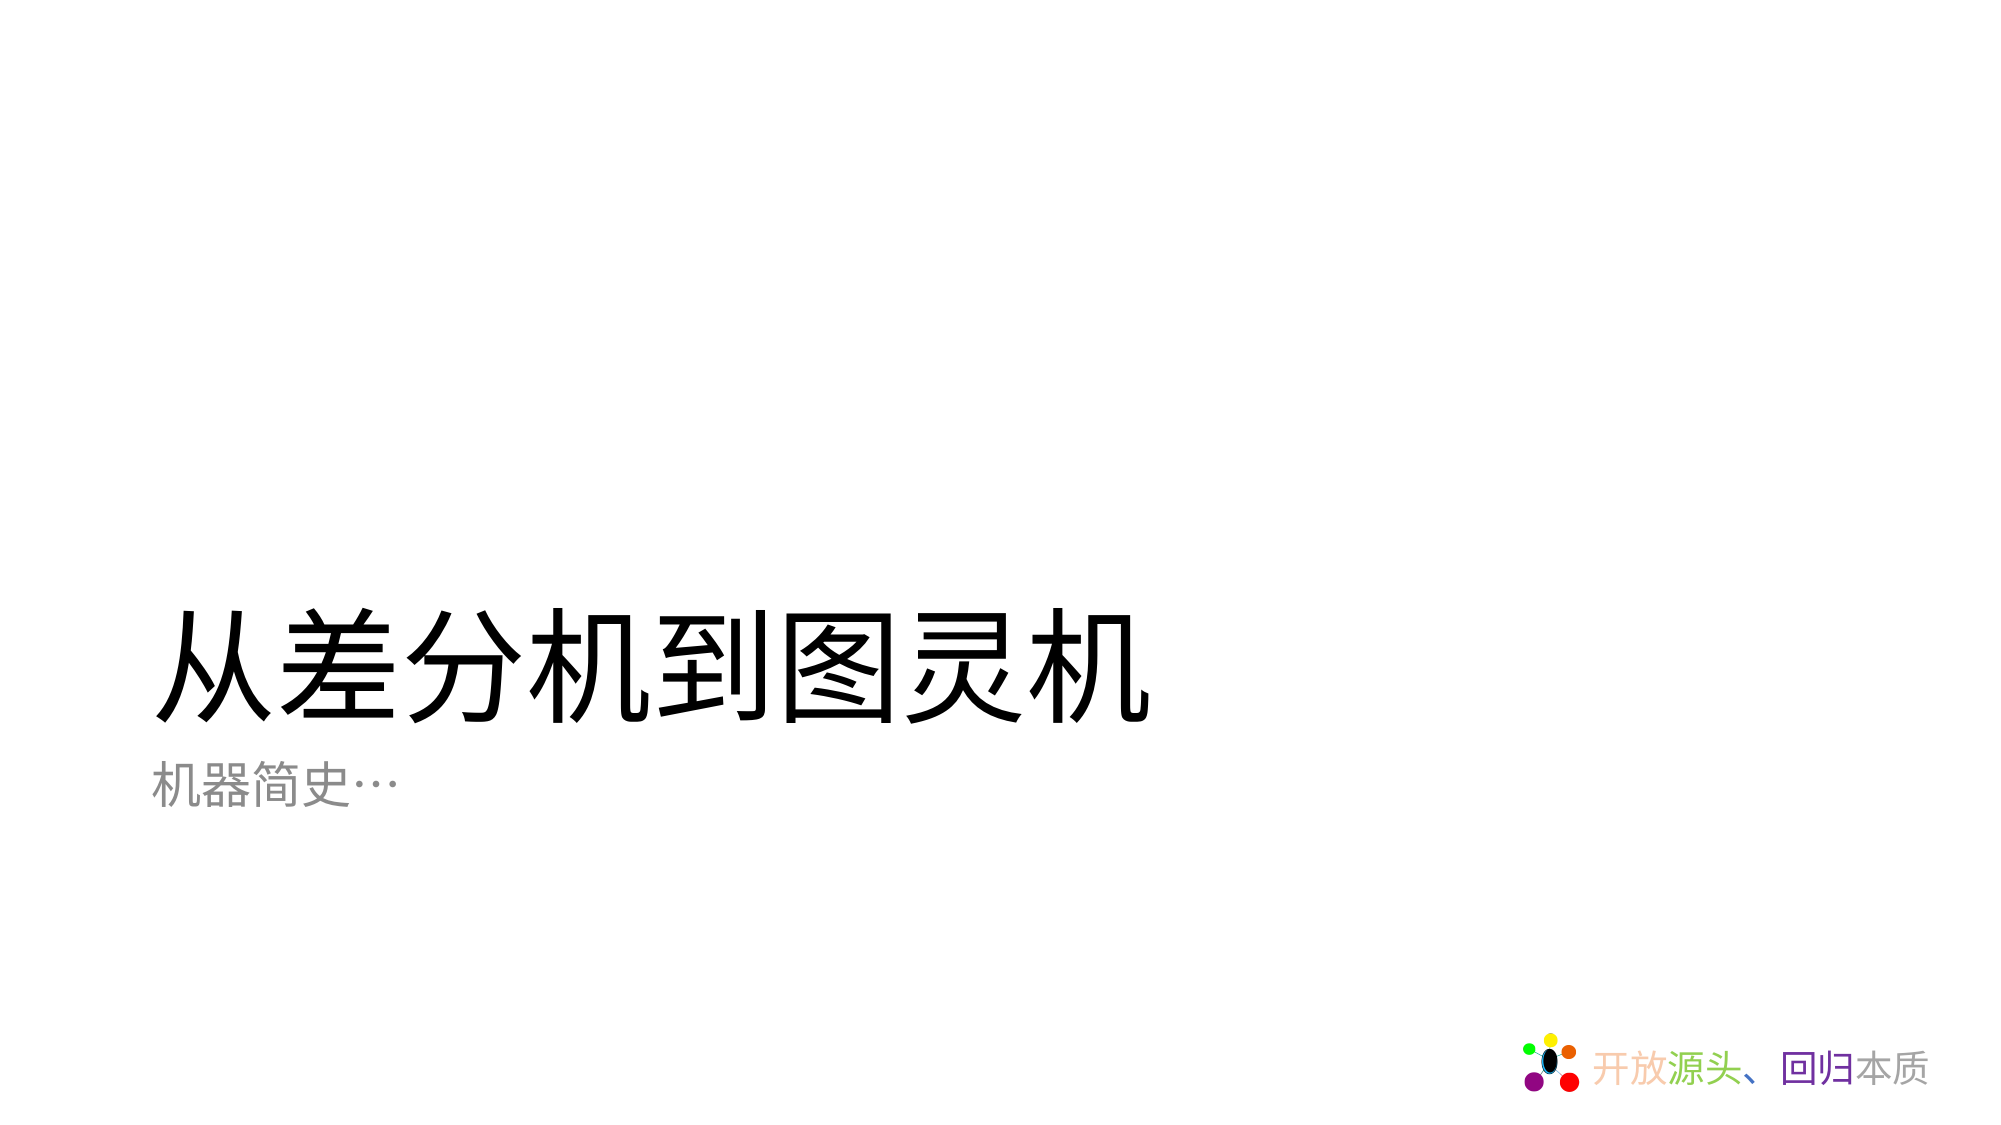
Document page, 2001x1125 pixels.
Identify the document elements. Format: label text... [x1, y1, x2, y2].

title 从差分机到图灵机 [136, 280, 1862, 749]
picture [1520, 1032, 1581, 1093]
list 机器简史… [136, 752, 1862, 999]
